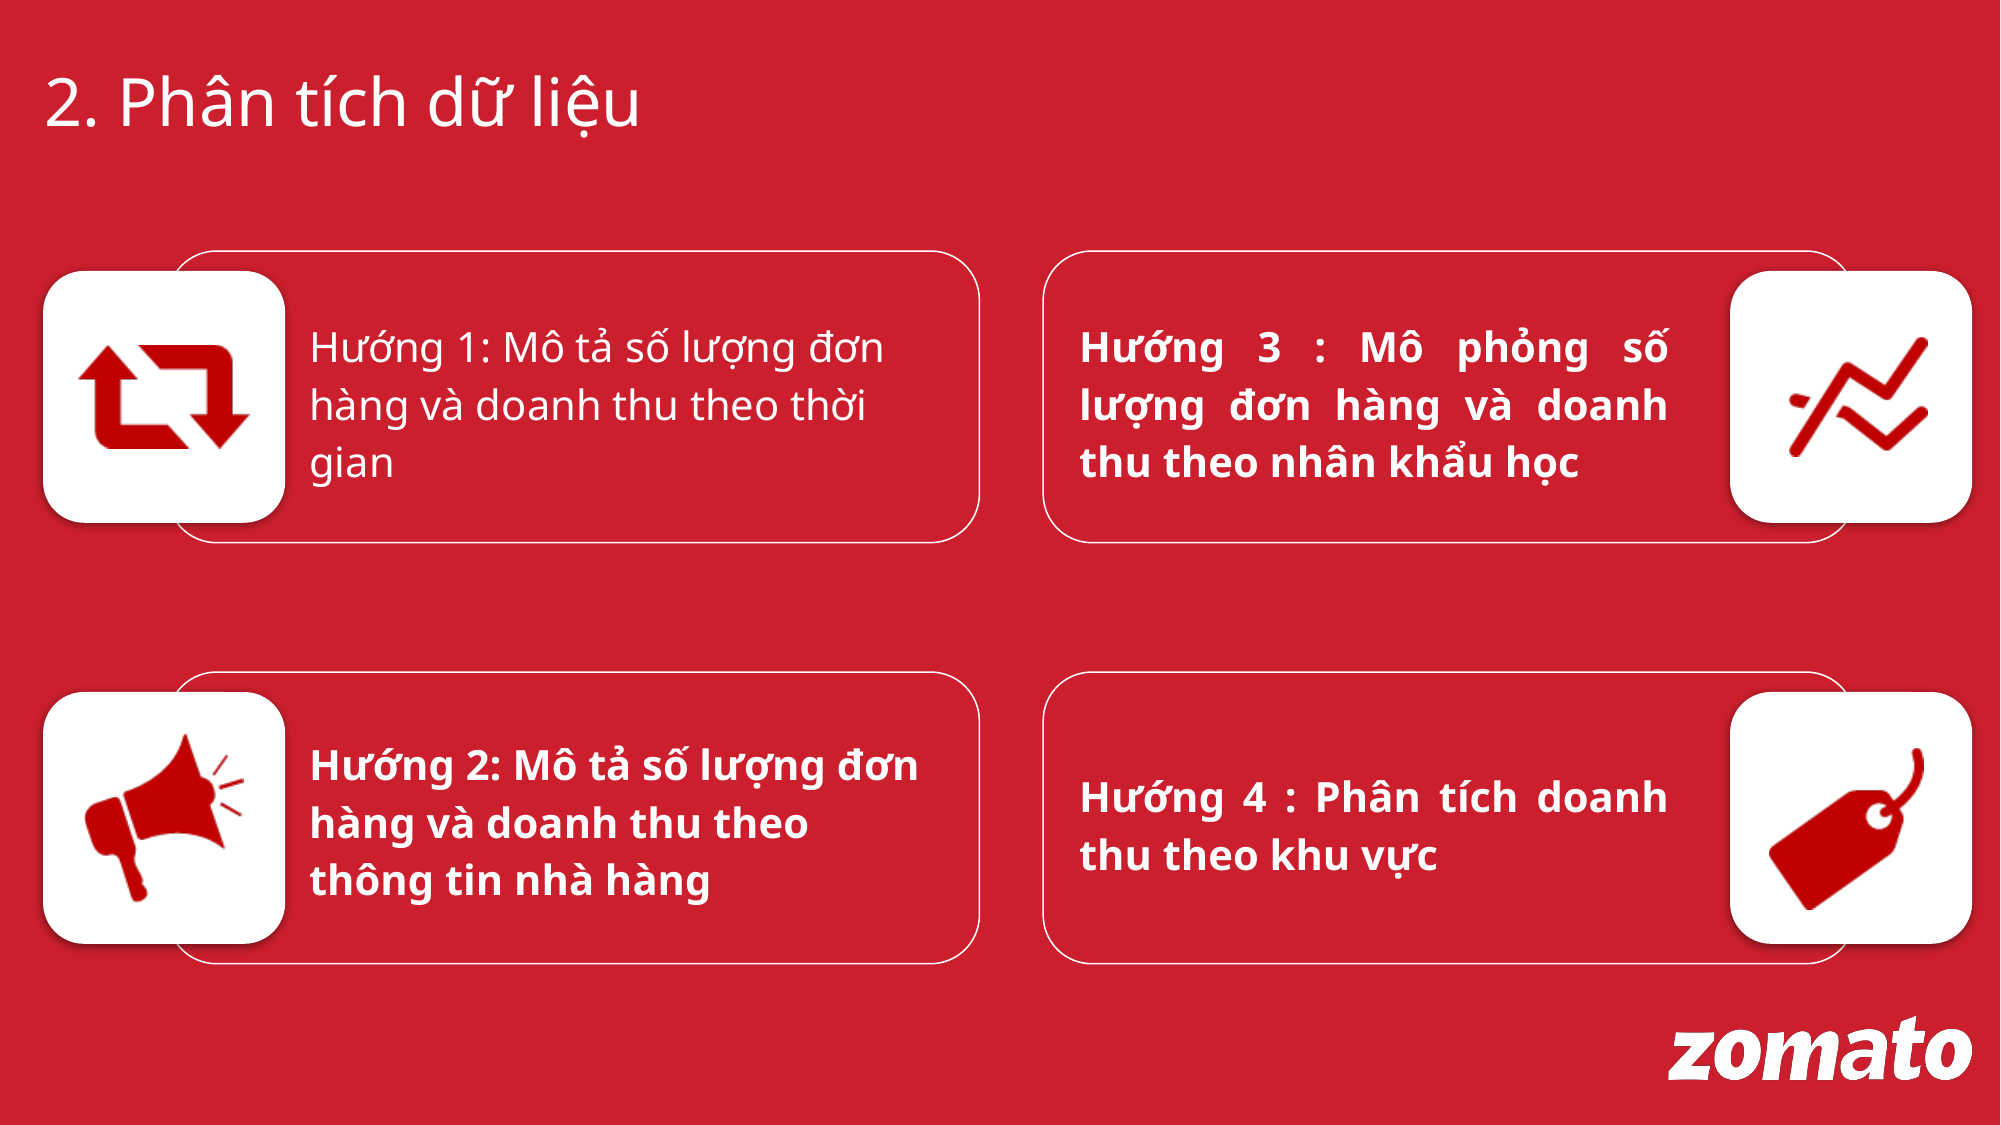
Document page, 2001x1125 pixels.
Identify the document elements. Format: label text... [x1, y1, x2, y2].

picture [1788, 337, 1929, 457]
text_box [180, 672, 980, 964]
picture [1768, 748, 1924, 910]
text_box Hướng 4 : Phân tích doanh thu theo khu vực [1064, 748, 1685, 894]
text_box [180, 251, 980, 543]
text_box Hướng 1: Mô tả số lượng đơn hàng và doanh thu theo thời gian [294, 298, 960, 501]
text_box 2. Phân tích dữ liệu [29, 44, 771, 155]
text_box [1730, 692, 1972, 944]
text_box Hướng 3 : Mô phỏng số lượng đơn hàng và doanh thu theo nhân khẩu học [1064, 298, 1685, 501]
picture [77, 345, 251, 449]
picture [1648, 994, 1991, 1102]
text_box [1043, 251, 1843, 543]
text_box [43, 271, 285, 522]
text_box [1730, 271, 1972, 522]
text_box Hướng 2: Mô tả số lượng đơn hàng và doanh thu theo thông tin nhà hàng [294, 690, 960, 946]
text_box [43, 692, 285, 944]
text_box [1043, 672, 1843, 964]
picture [84, 733, 245, 903]
